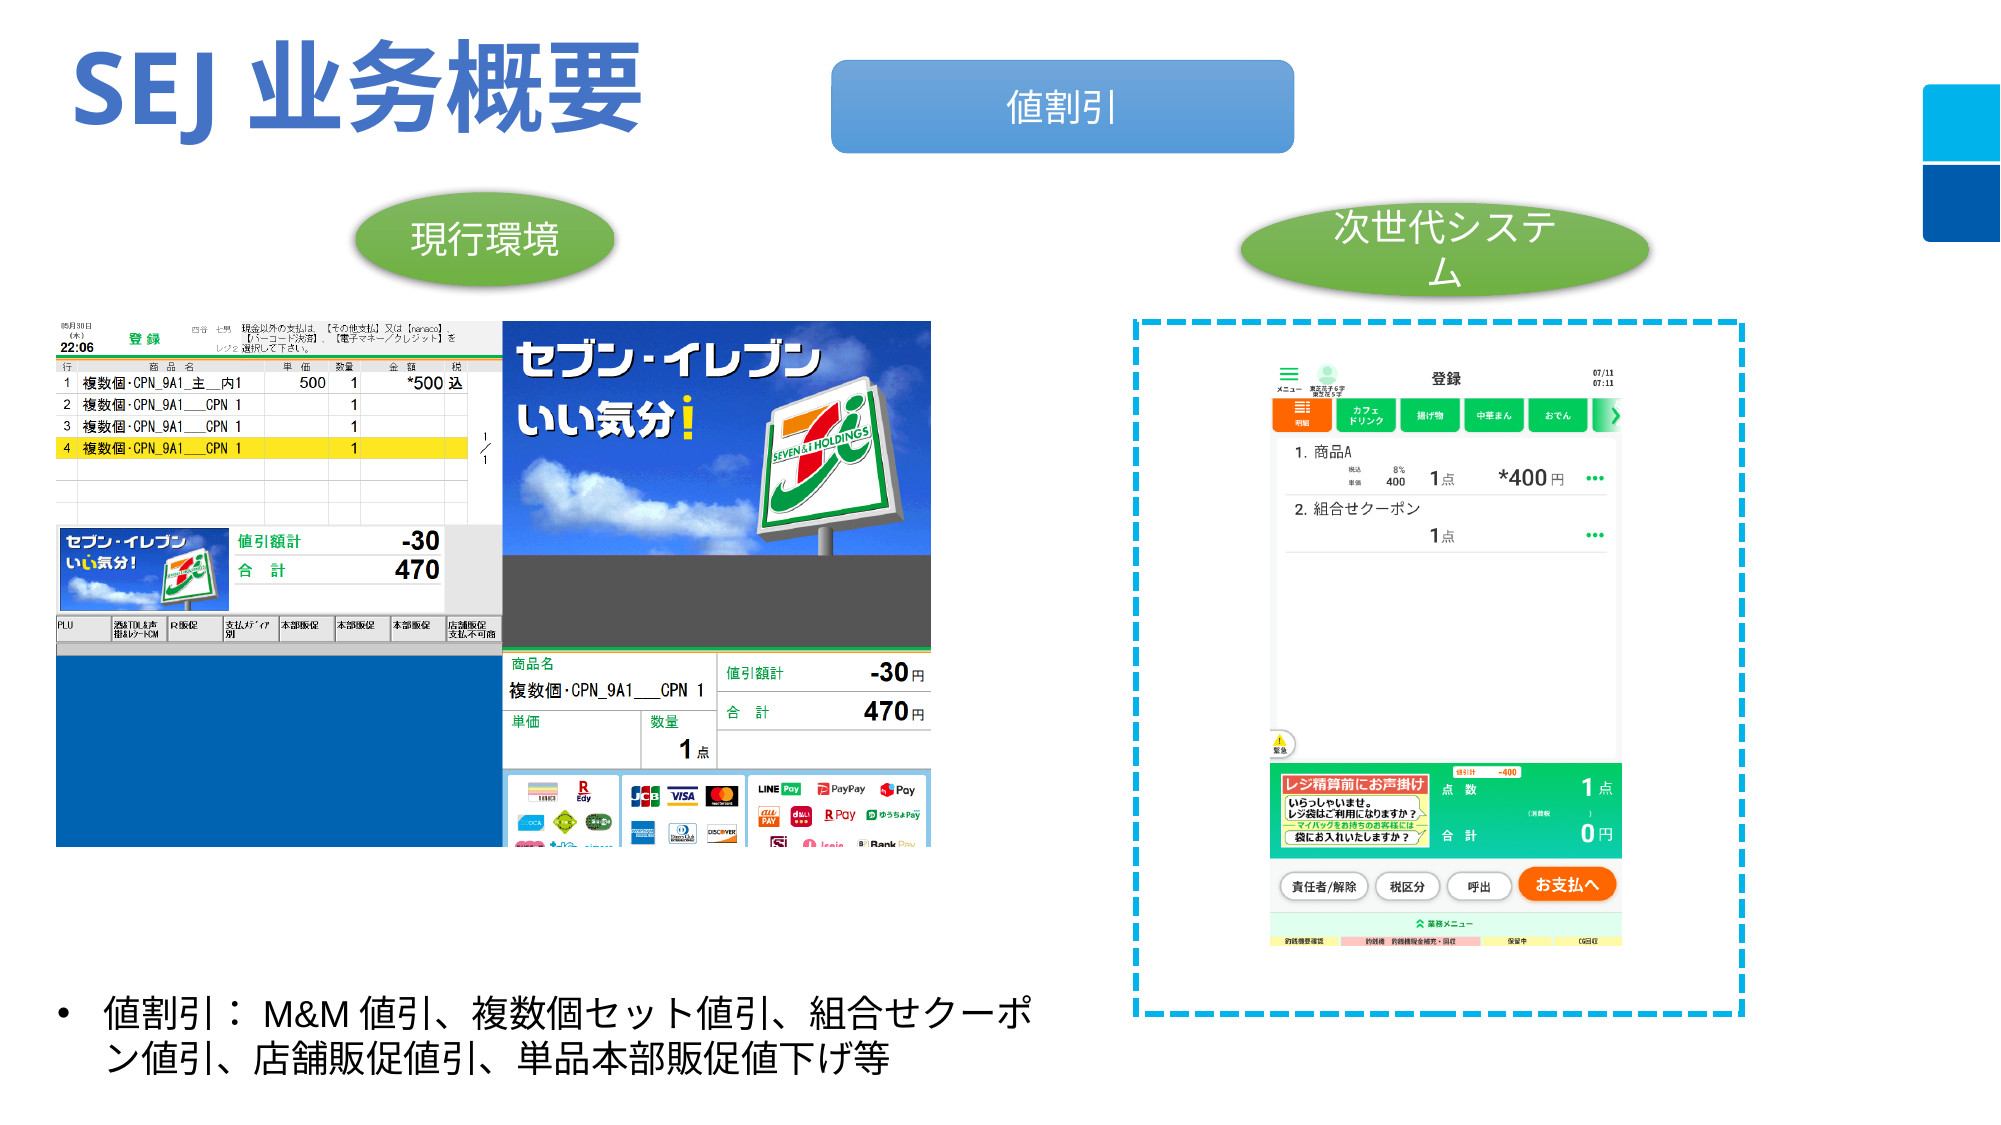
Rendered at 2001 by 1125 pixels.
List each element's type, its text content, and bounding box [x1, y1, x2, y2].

text_box 現行環境 [355, 192, 615, 286]
text_box SEJ业务概要 [56, 16, 775, 152]
text_box [1135, 321, 1743, 1015]
text_box 値割引：M&M値引、複数個セット値引、組合せクーポン値引、店舗販促値引、単品本部販促値下げ等 [42, 982, 1082, 1088]
text_box 次世代システム [1241, 202, 1650, 297]
text_box 値割引 [831, 59, 1295, 154]
picture [56, 321, 931, 847]
picture [1270, 360, 1622, 946]
